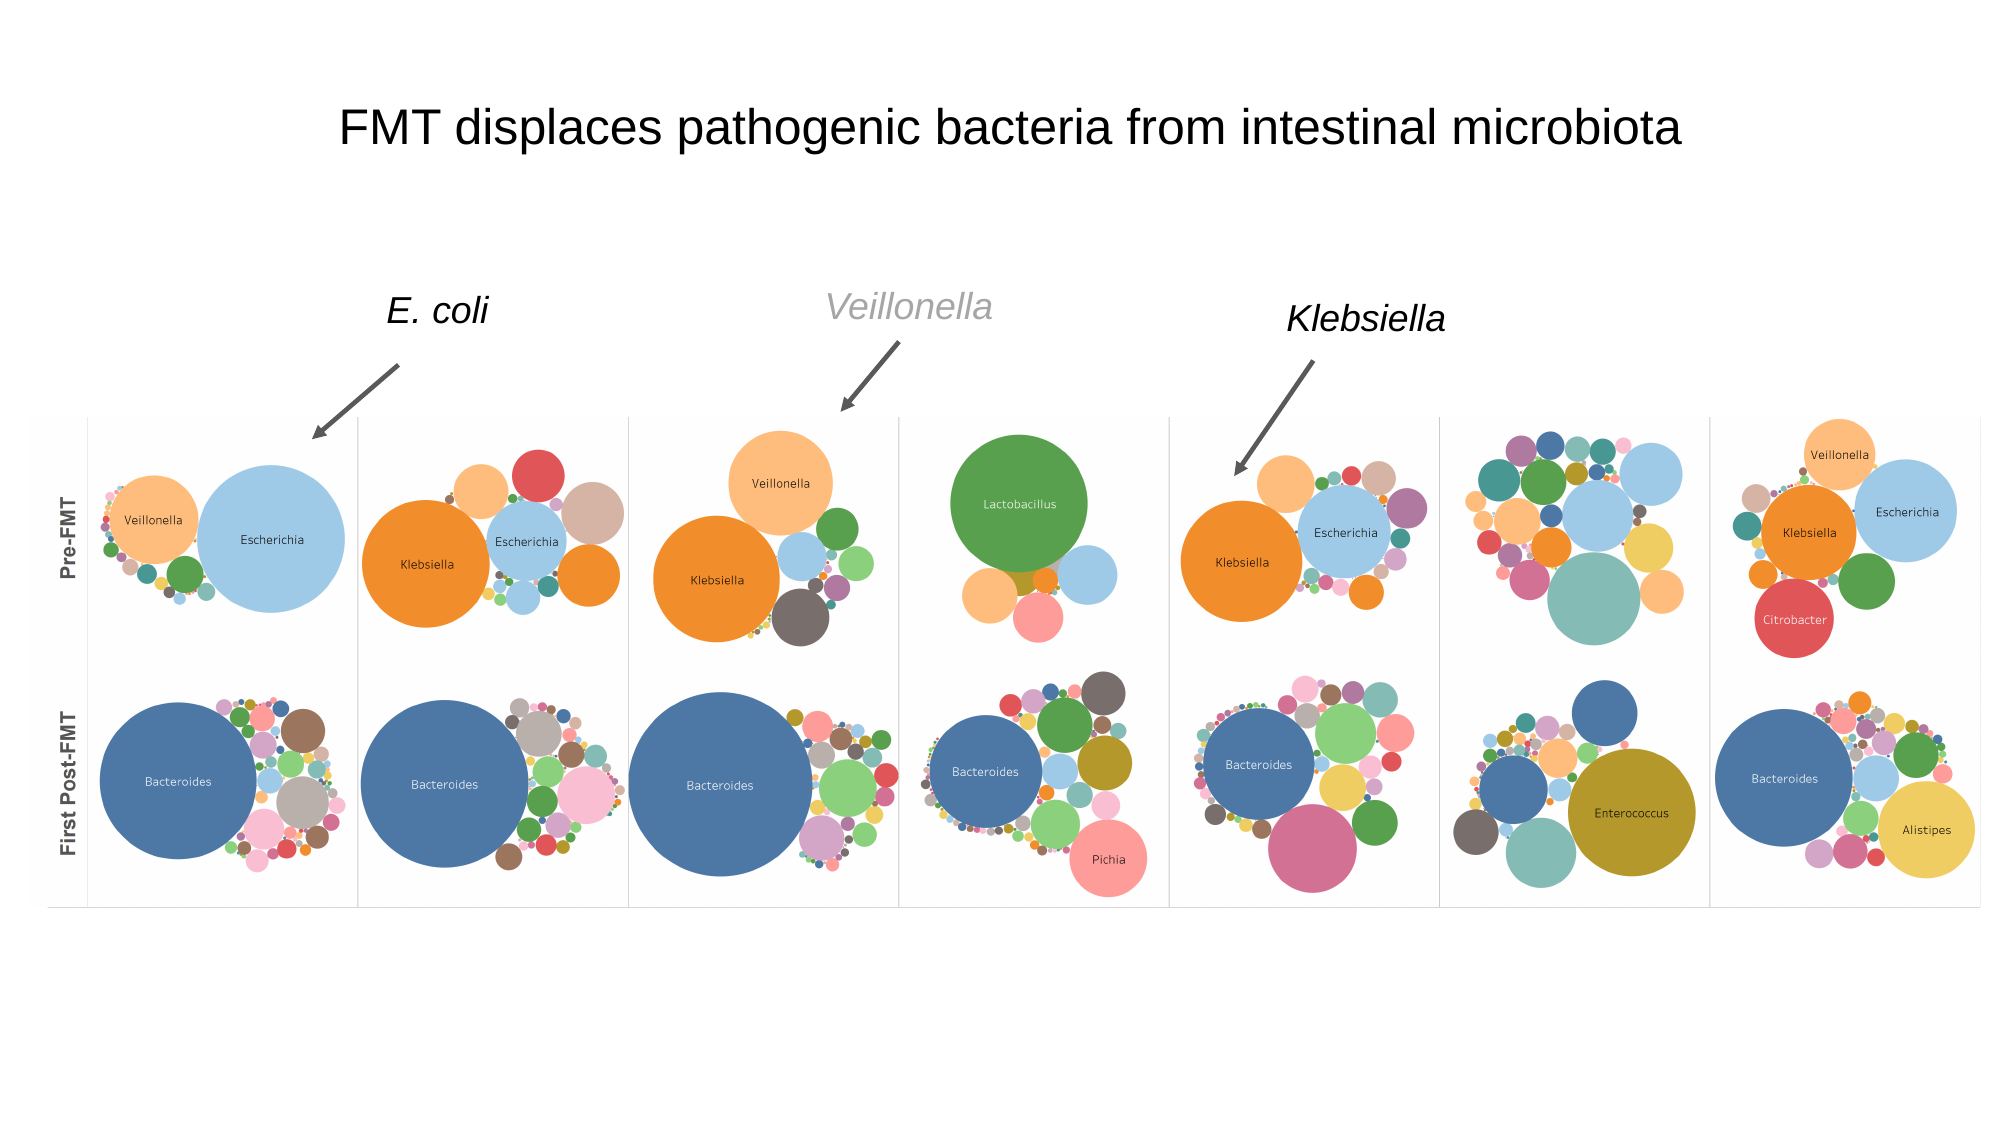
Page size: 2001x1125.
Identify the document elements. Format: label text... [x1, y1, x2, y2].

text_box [840, 341, 900, 412]
text_box E. coli [371, 278, 504, 339]
picture [28, 416, 1981, 909]
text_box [311, 364, 399, 440]
text_box Klebsiella [1271, 286, 1461, 346]
text_box Veillonella [809, 274, 1008, 335]
text_box FMT displaces pathogenic bacteria from intestinal microbiota [294, 86, 1727, 152]
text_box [1233, 360, 1314, 477]
